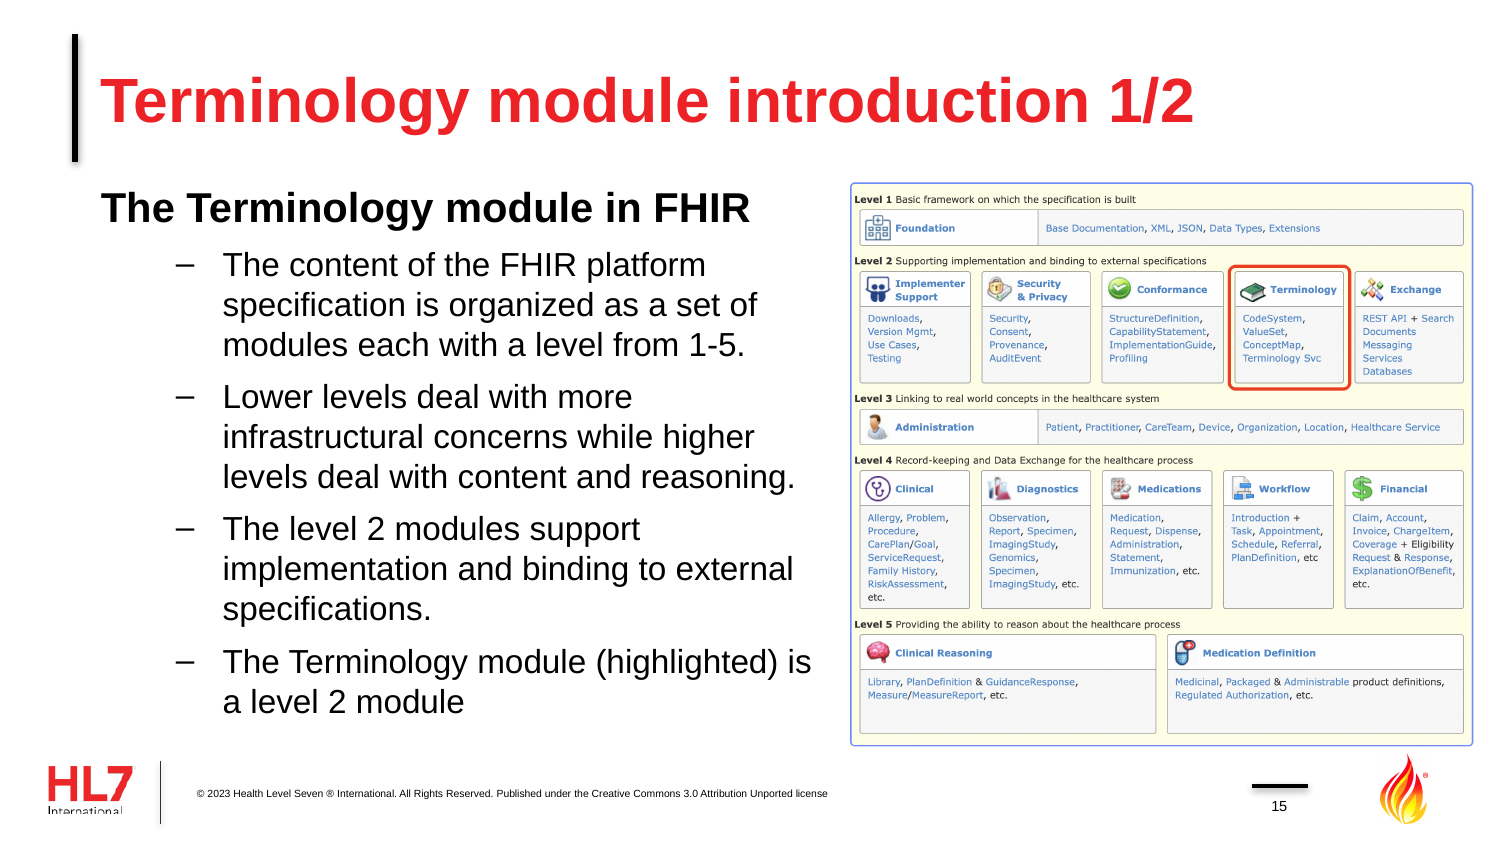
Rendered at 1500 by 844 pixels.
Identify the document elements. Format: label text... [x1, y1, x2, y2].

picture [847, 180, 1477, 752]
list The Terminology module in FHIR The content of the FHIR platform specification is organized as a set of modules each with a level from 1-5. Lower levels deal with more infrastructural concerns while higher levels deal with content and reasoning. The level 2 modules support implementation and binding to external specifications. The Terminology module (highlighted) is a level 2 module [100, 180, 836, 765]
footer © 2023 Health Level Seven ® International. All Rights Reserved. Published under the Creative Commons 3.0 Attribution Unported license [196, 786, 941, 813]
picture [1380, 753, 1428, 824]
title Terminology module introduction 1/2 [100, 33, 1451, 163]
slide_number 15 [1257, 788, 1302, 815]
